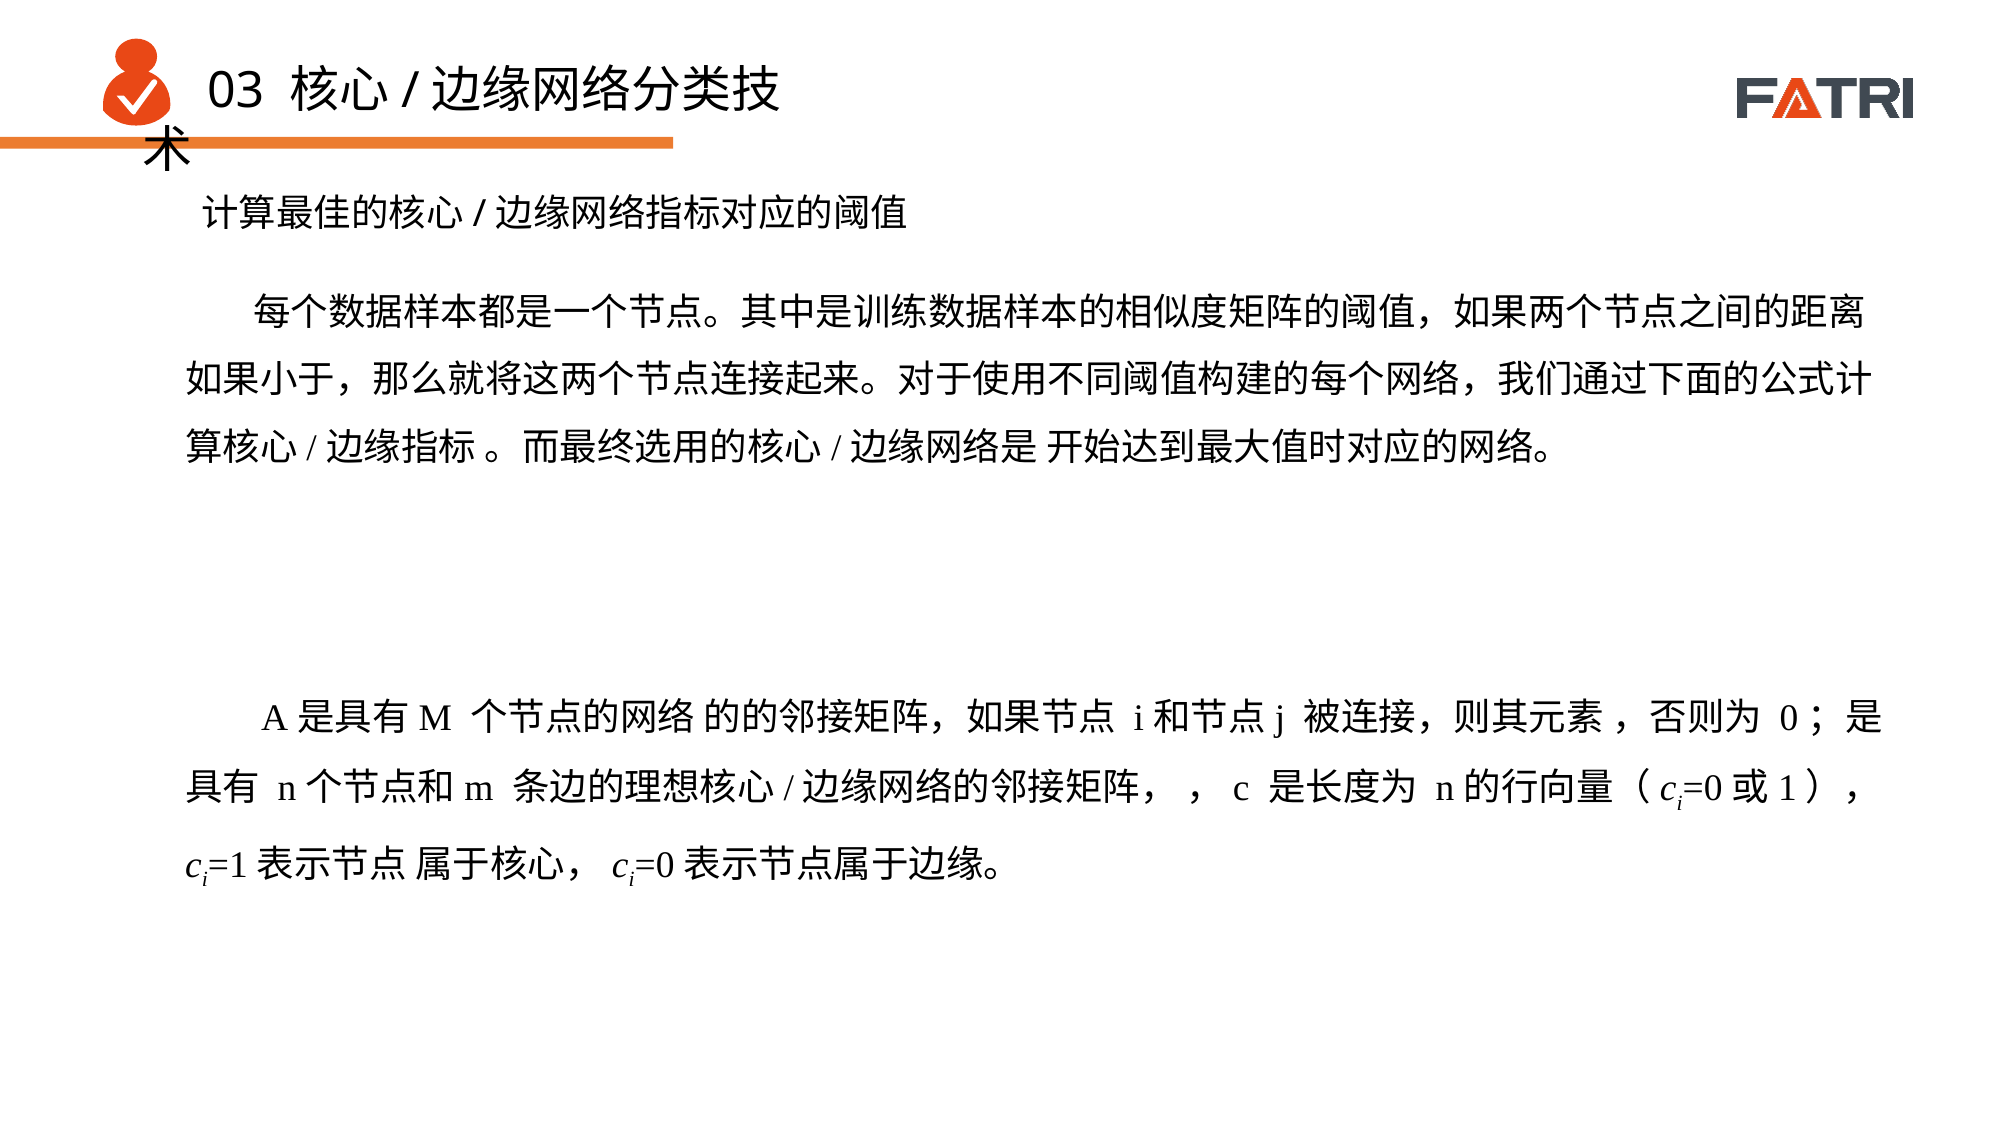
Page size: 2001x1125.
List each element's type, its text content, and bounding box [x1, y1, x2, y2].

picture [1737, 78, 1913, 118]
text_box 03 核心/边缘网络分类技术 [127, 4, 845, 245]
text_box [103, 38, 171, 126]
text_box [0, 136, 127, 149]
